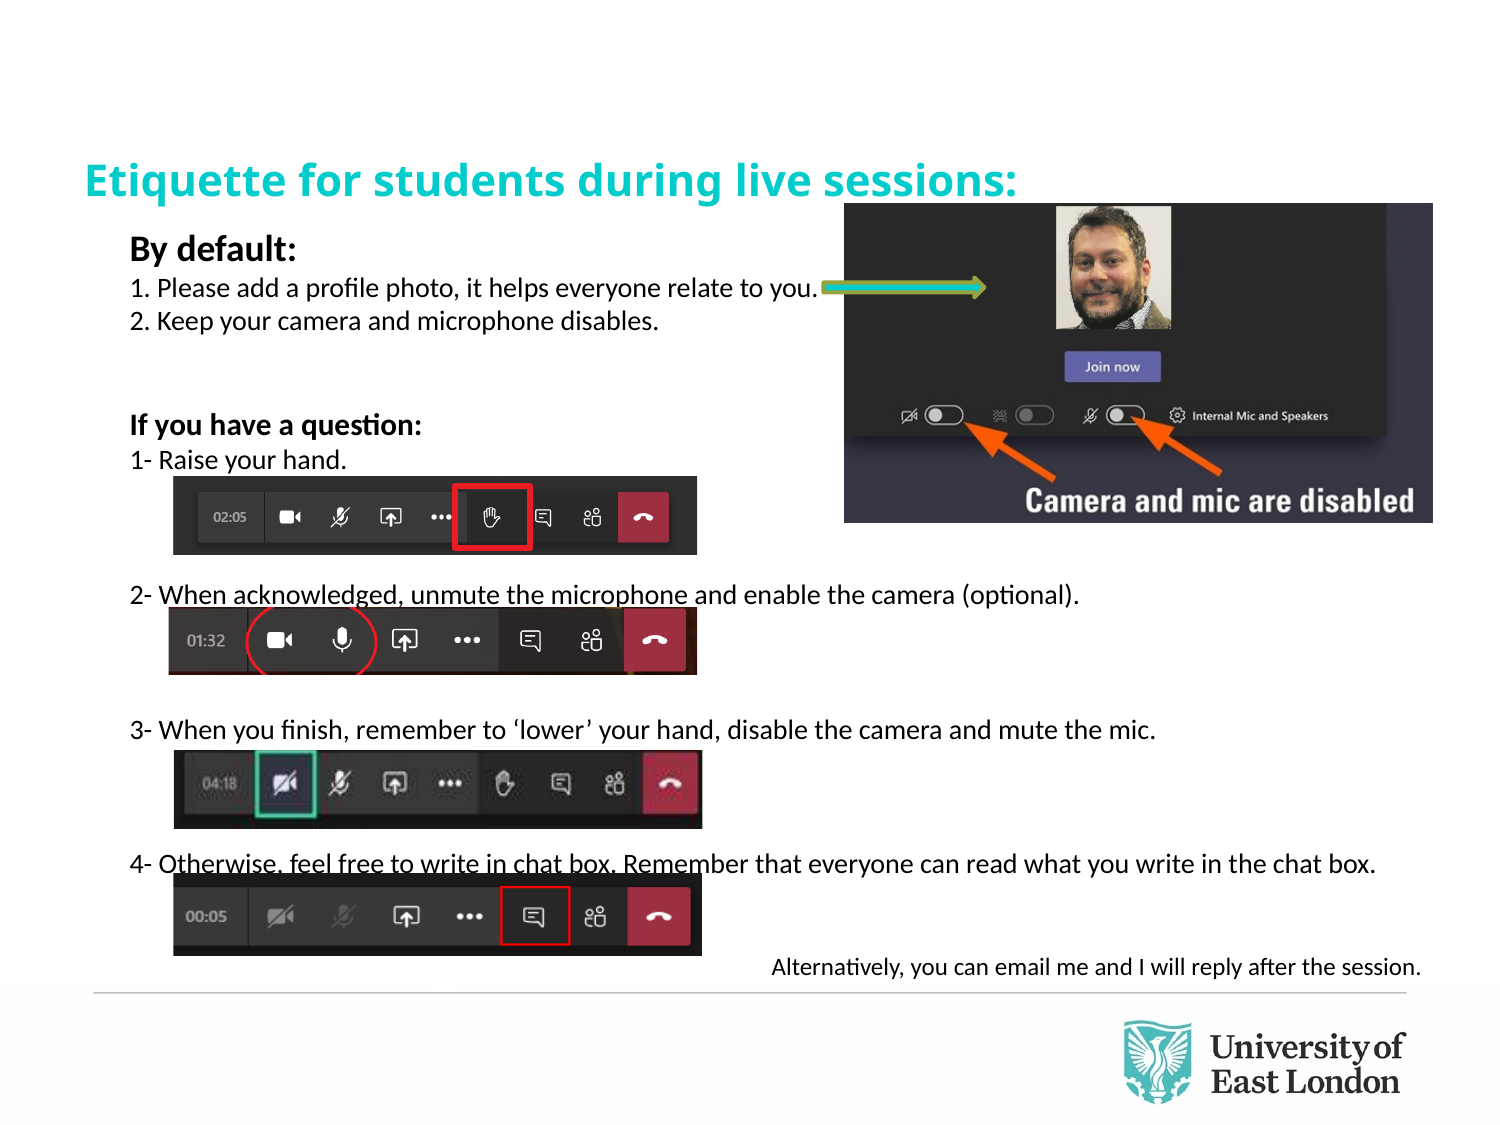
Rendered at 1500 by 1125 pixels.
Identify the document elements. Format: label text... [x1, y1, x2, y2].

text_box [821, 280, 839, 295]
picture [0, 980, 1500, 1125]
picture [173, 750, 703, 829]
text_box Etiquette for students during live sessions: [69, 145, 1033, 213]
picture [844, 203, 1434, 523]
text_box Alternatively, you can email me and I will reply after the session. [756, 942, 1439, 988]
picture [168, 606, 698, 675]
text_box By default: 1. Please add a profile photo, it helps everyone relate to you. 2. Keep your camera and microphone disables. If you have a question: 1- Raise your hand. 2- When acknowledged, unmute the microphone and enable the camera (optional). 3- When you finish, remember to ‘lower’ your hand, disable the camera and mute the mic. 4- Otherwise, feel free to write in chat box. Remember that everyone can read what you write in the chat box. [114, 216, 1400, 887]
picture [173, 475, 698, 555]
picture [173, 873, 703, 956]
